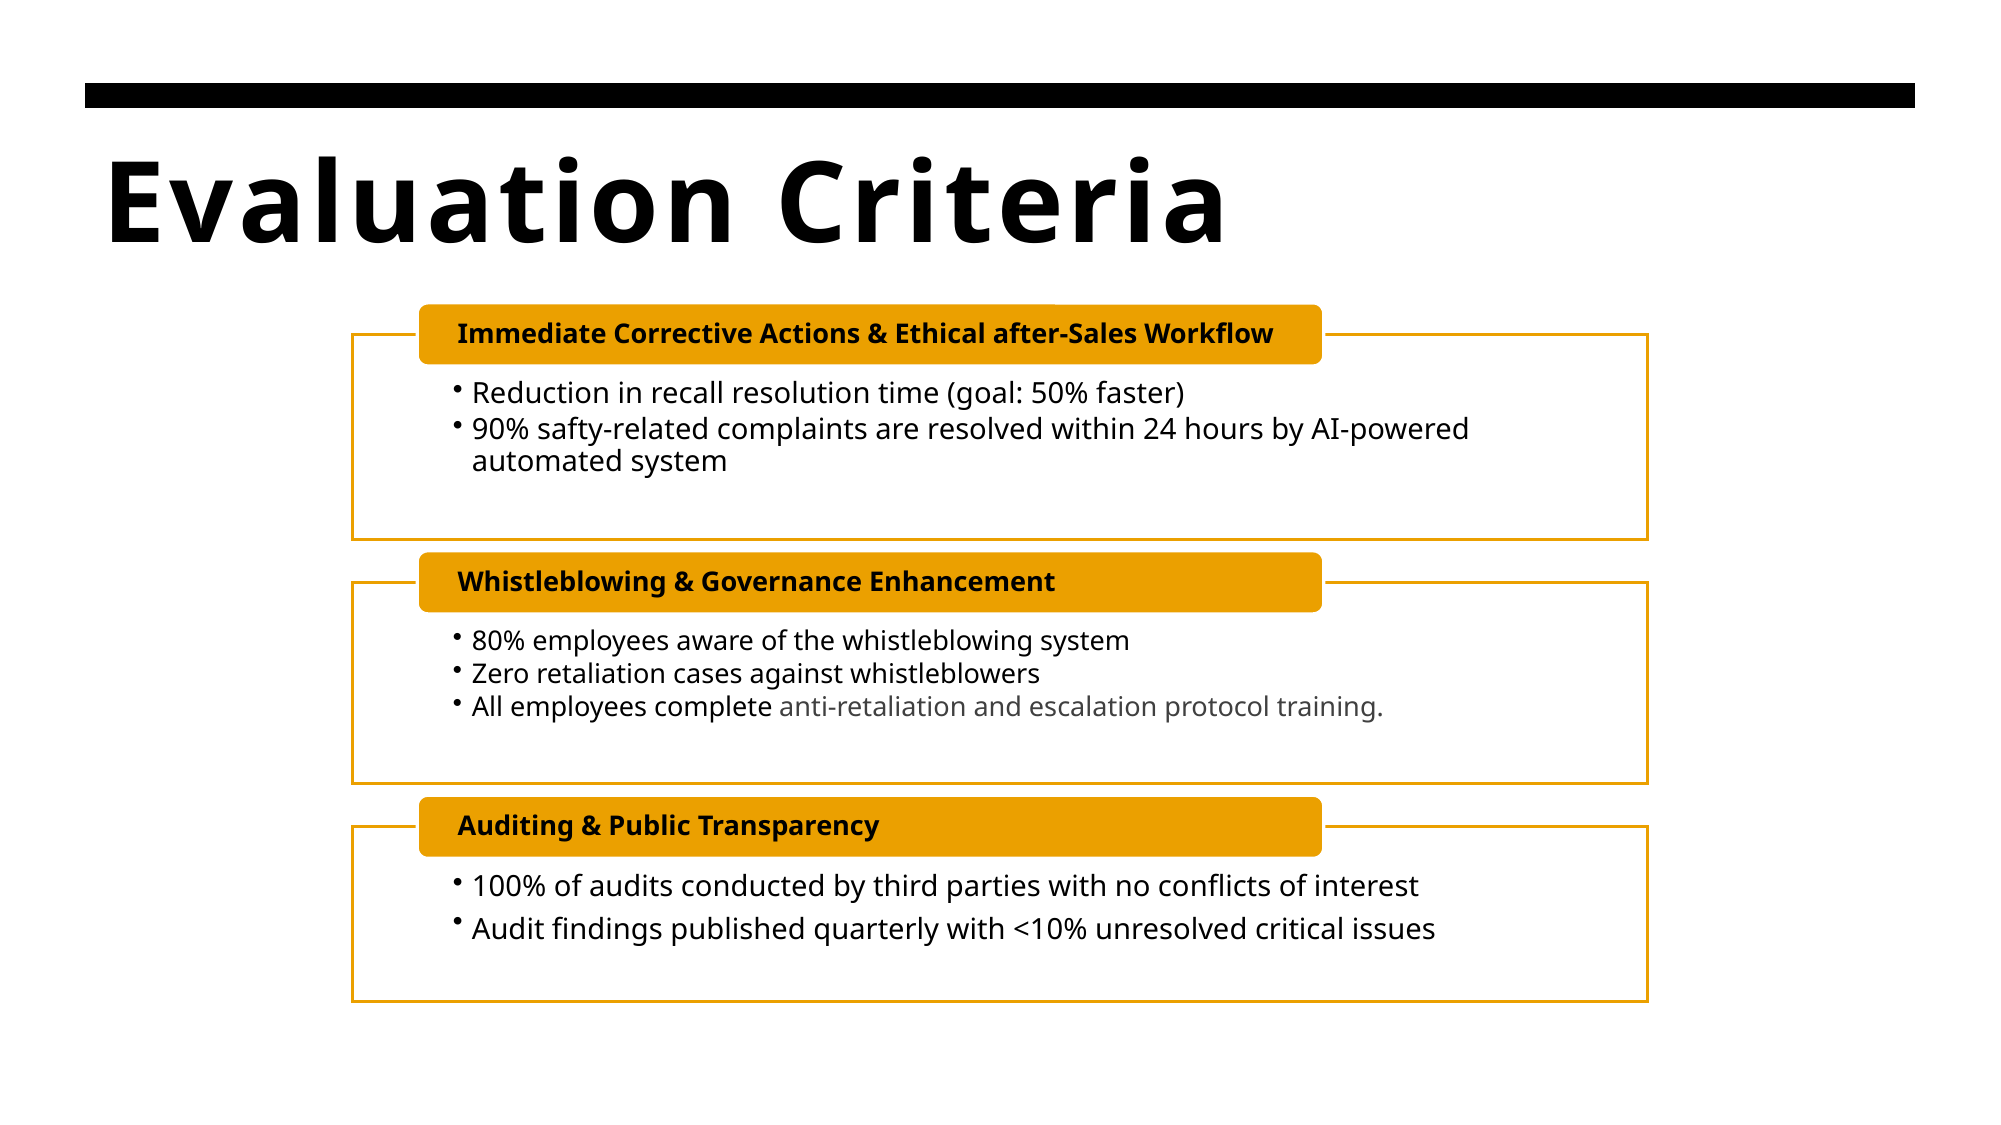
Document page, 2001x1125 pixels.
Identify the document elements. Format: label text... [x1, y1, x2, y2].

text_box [351, 186, 1648, 1118]
title Evaluation Criteria [84, 112, 1915, 353]
